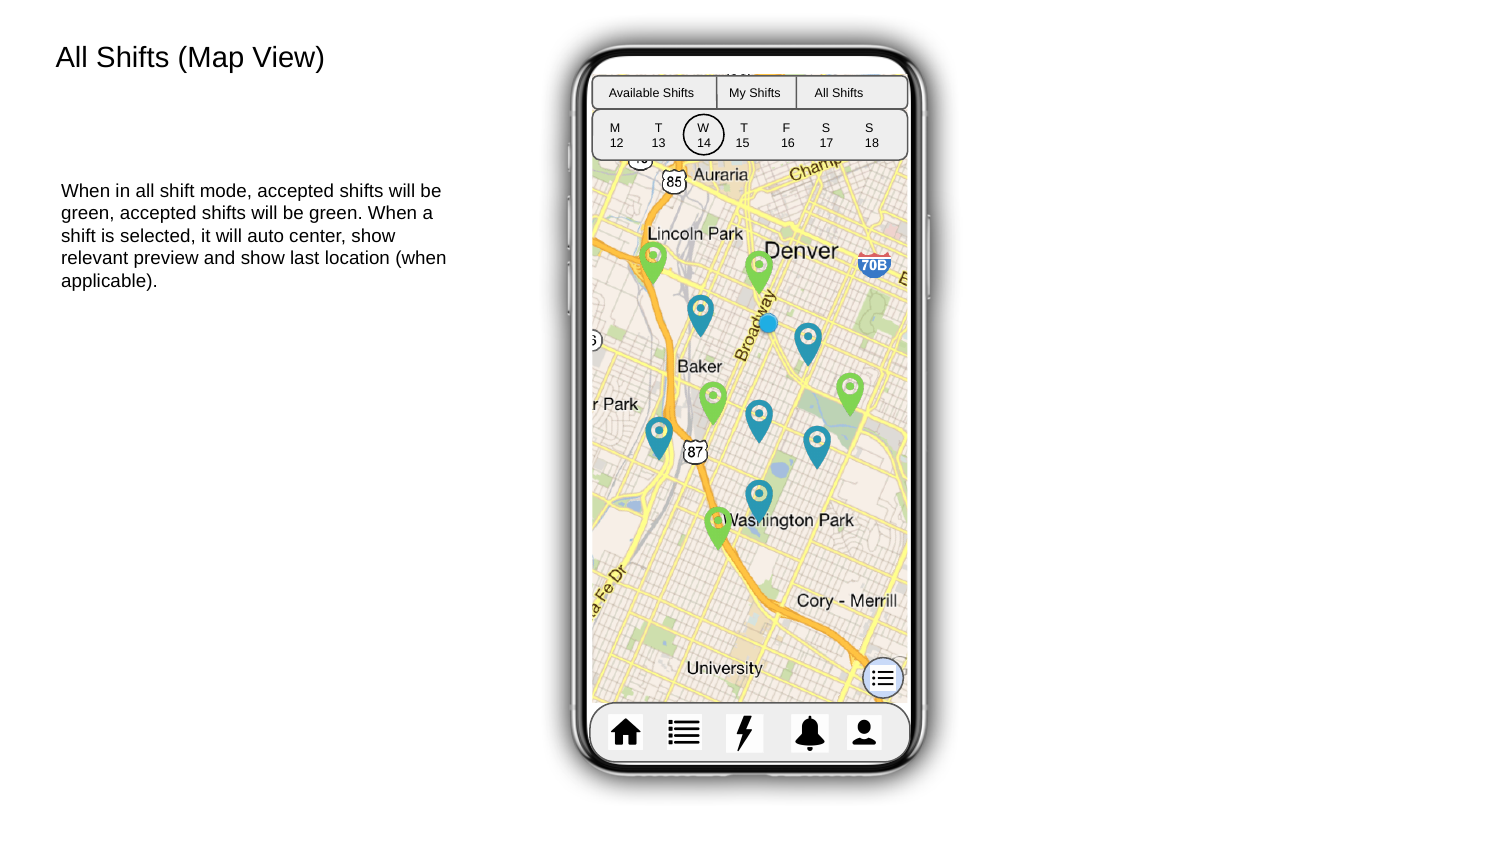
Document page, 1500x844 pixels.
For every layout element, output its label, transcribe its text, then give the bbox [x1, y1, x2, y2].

text_box When in all shift mode, accepted shifts will be green, accepted shifts will be green. When a shift is selected, it will auto center, show relevant preview and show last location (when applicable). [46, 163, 481, 844]
text_box All Shifts (Map View) [40, 23, 439, 145]
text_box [862, 657, 904, 699]
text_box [591, 75, 908, 161]
picture [537, 13, 963, 808]
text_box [589, 702, 911, 763]
